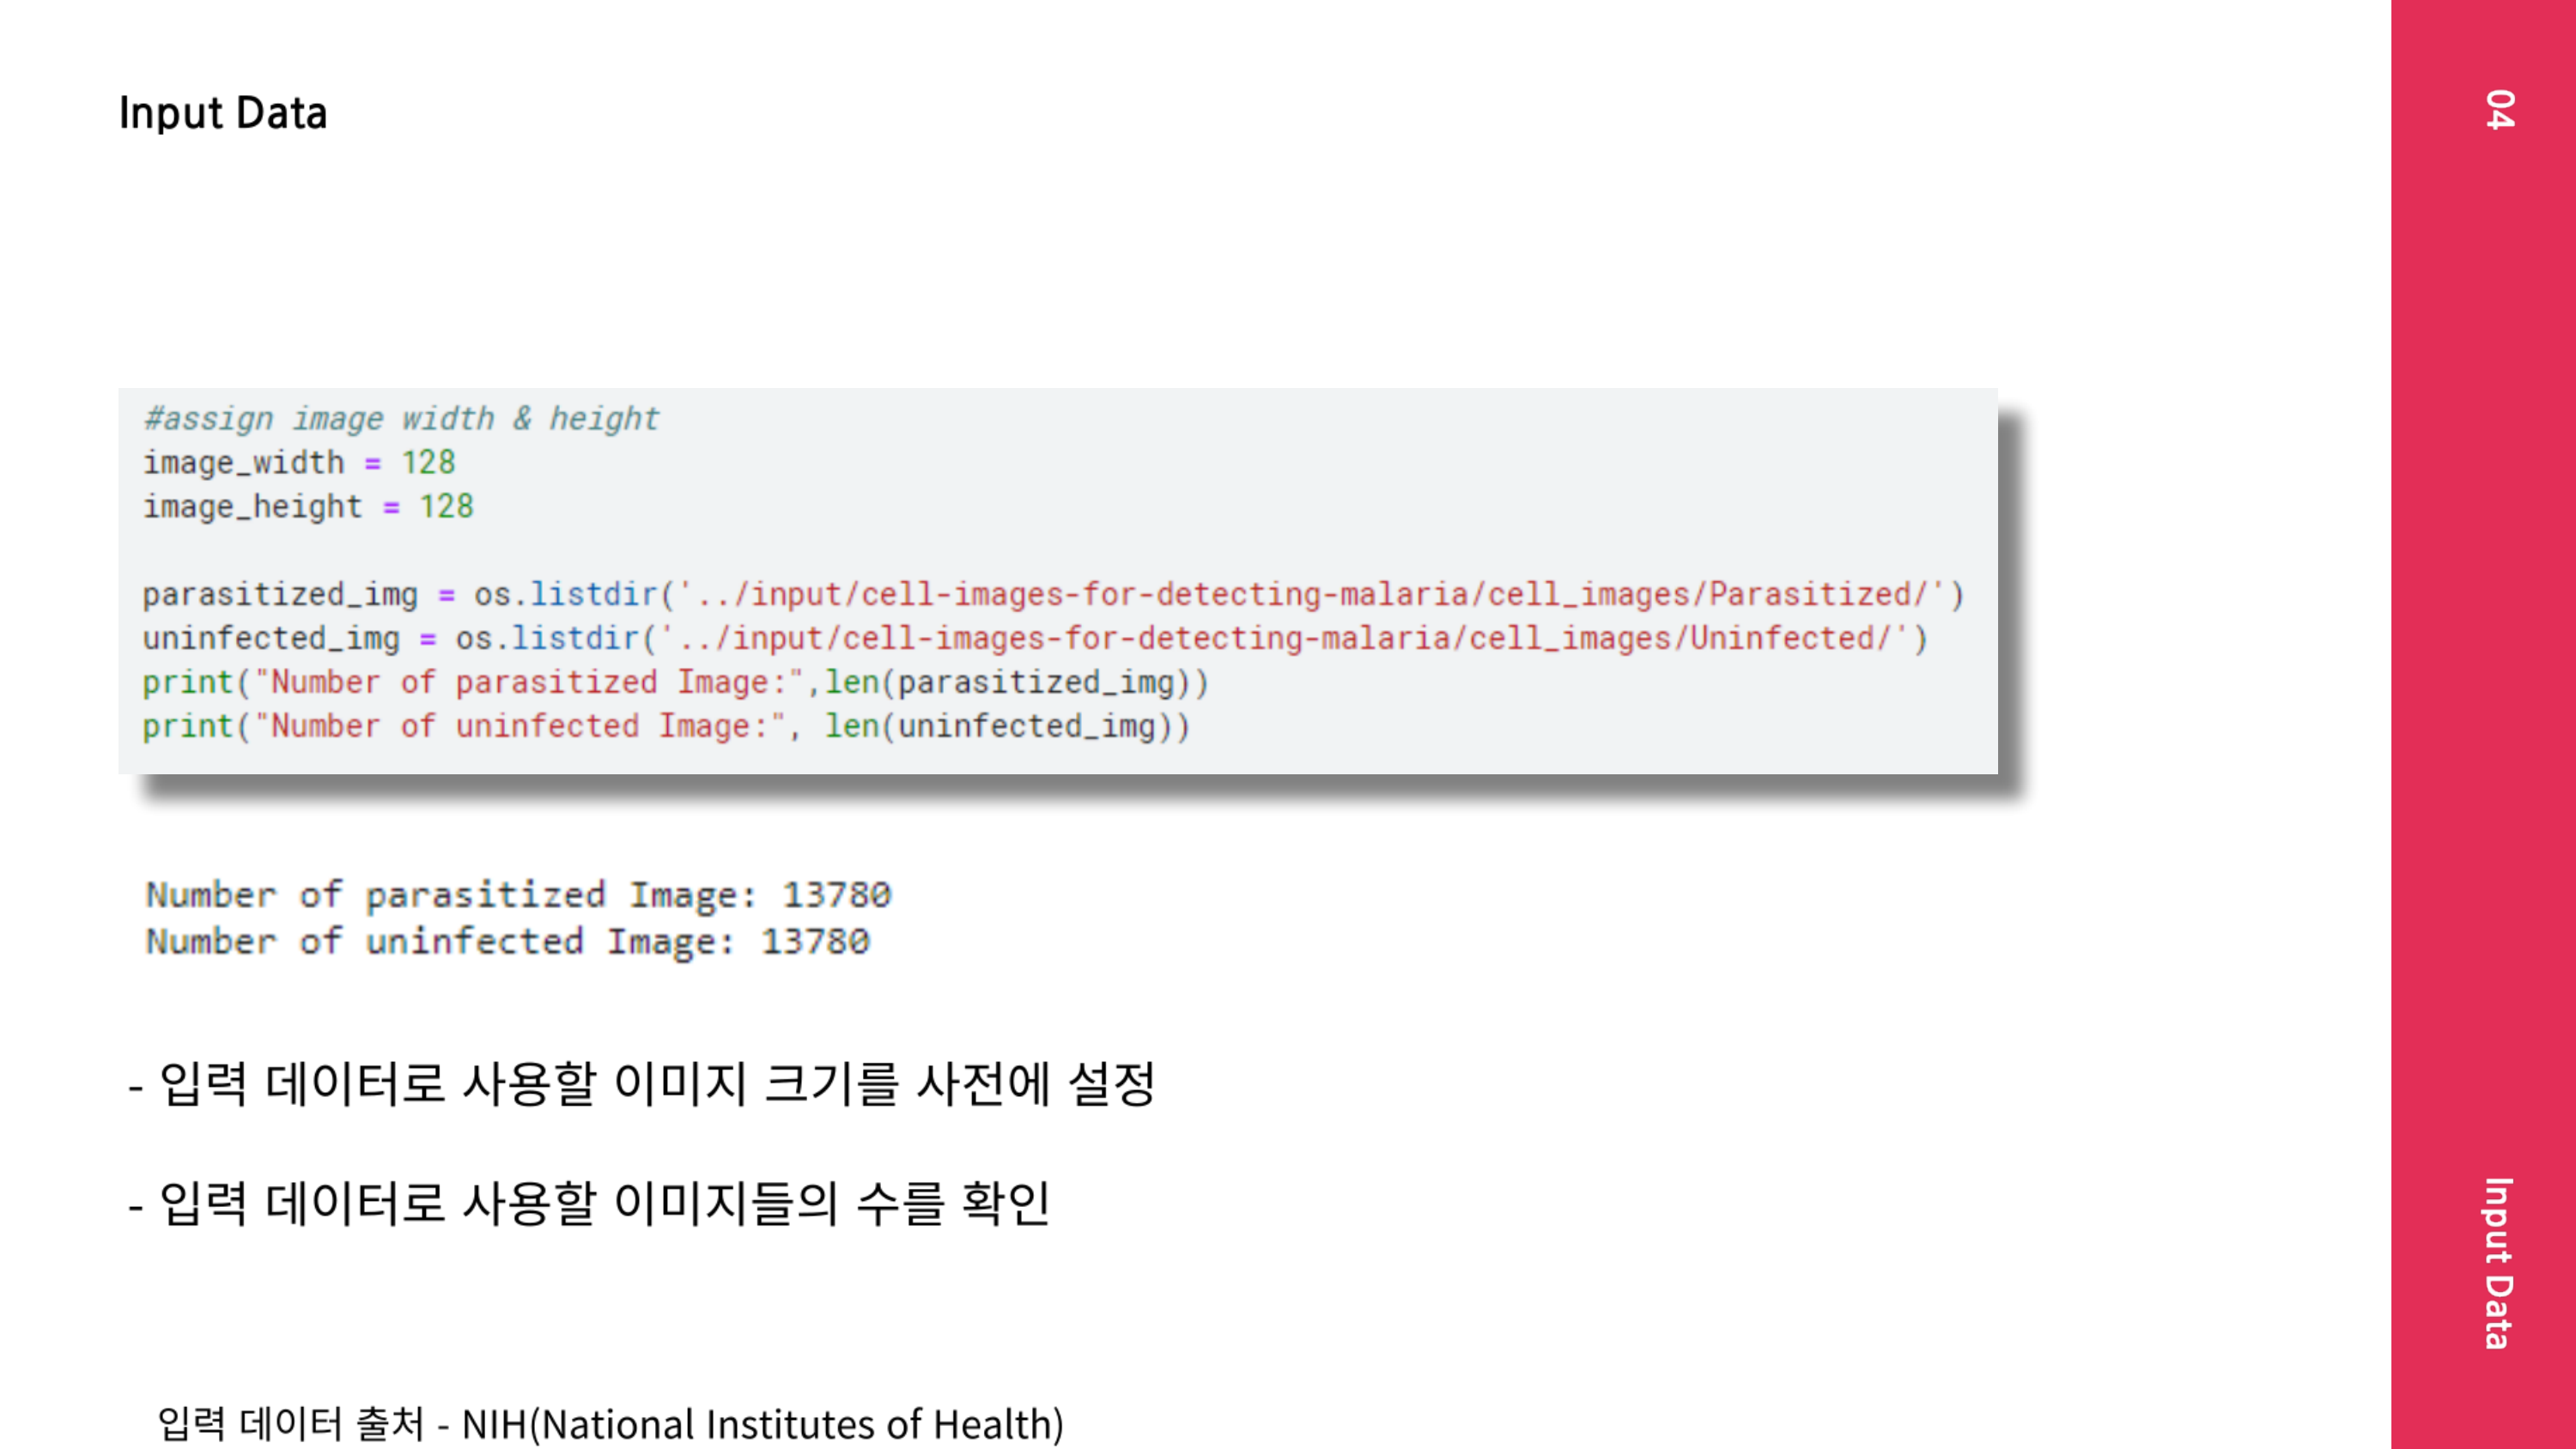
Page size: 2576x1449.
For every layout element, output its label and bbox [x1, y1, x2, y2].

picture [0, 220, 2391, 992]
picture [112, 76, 346, 155]
text_box [118, 873, 936, 979]
text_box [2474, 88, 2527, 1352]
picture [119, 1040, 1177, 1250]
text_box [2391, 0, 2576, 1449]
text_box [118, 387, 1998, 774]
picture [0, 1388, 1081, 1449]
